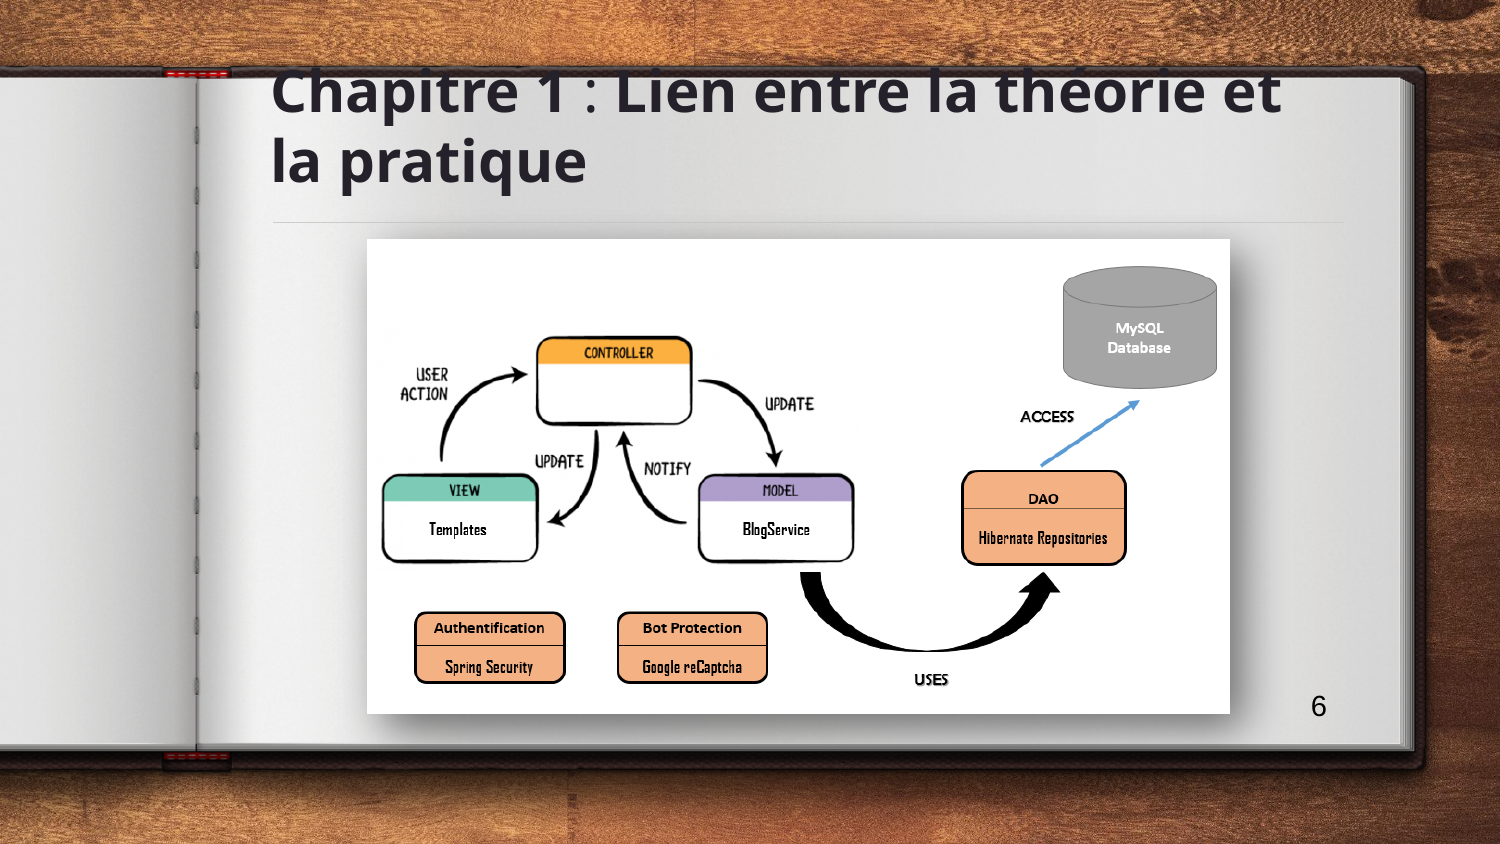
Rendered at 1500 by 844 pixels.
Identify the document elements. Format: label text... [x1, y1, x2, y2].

slide_number 6 [1295, 672, 1386, 737]
picture [0, 0, 1500, 844]
title Chapitre 1 : Lien entre la théorie et la pratique [255, 94, 1341, 210]
